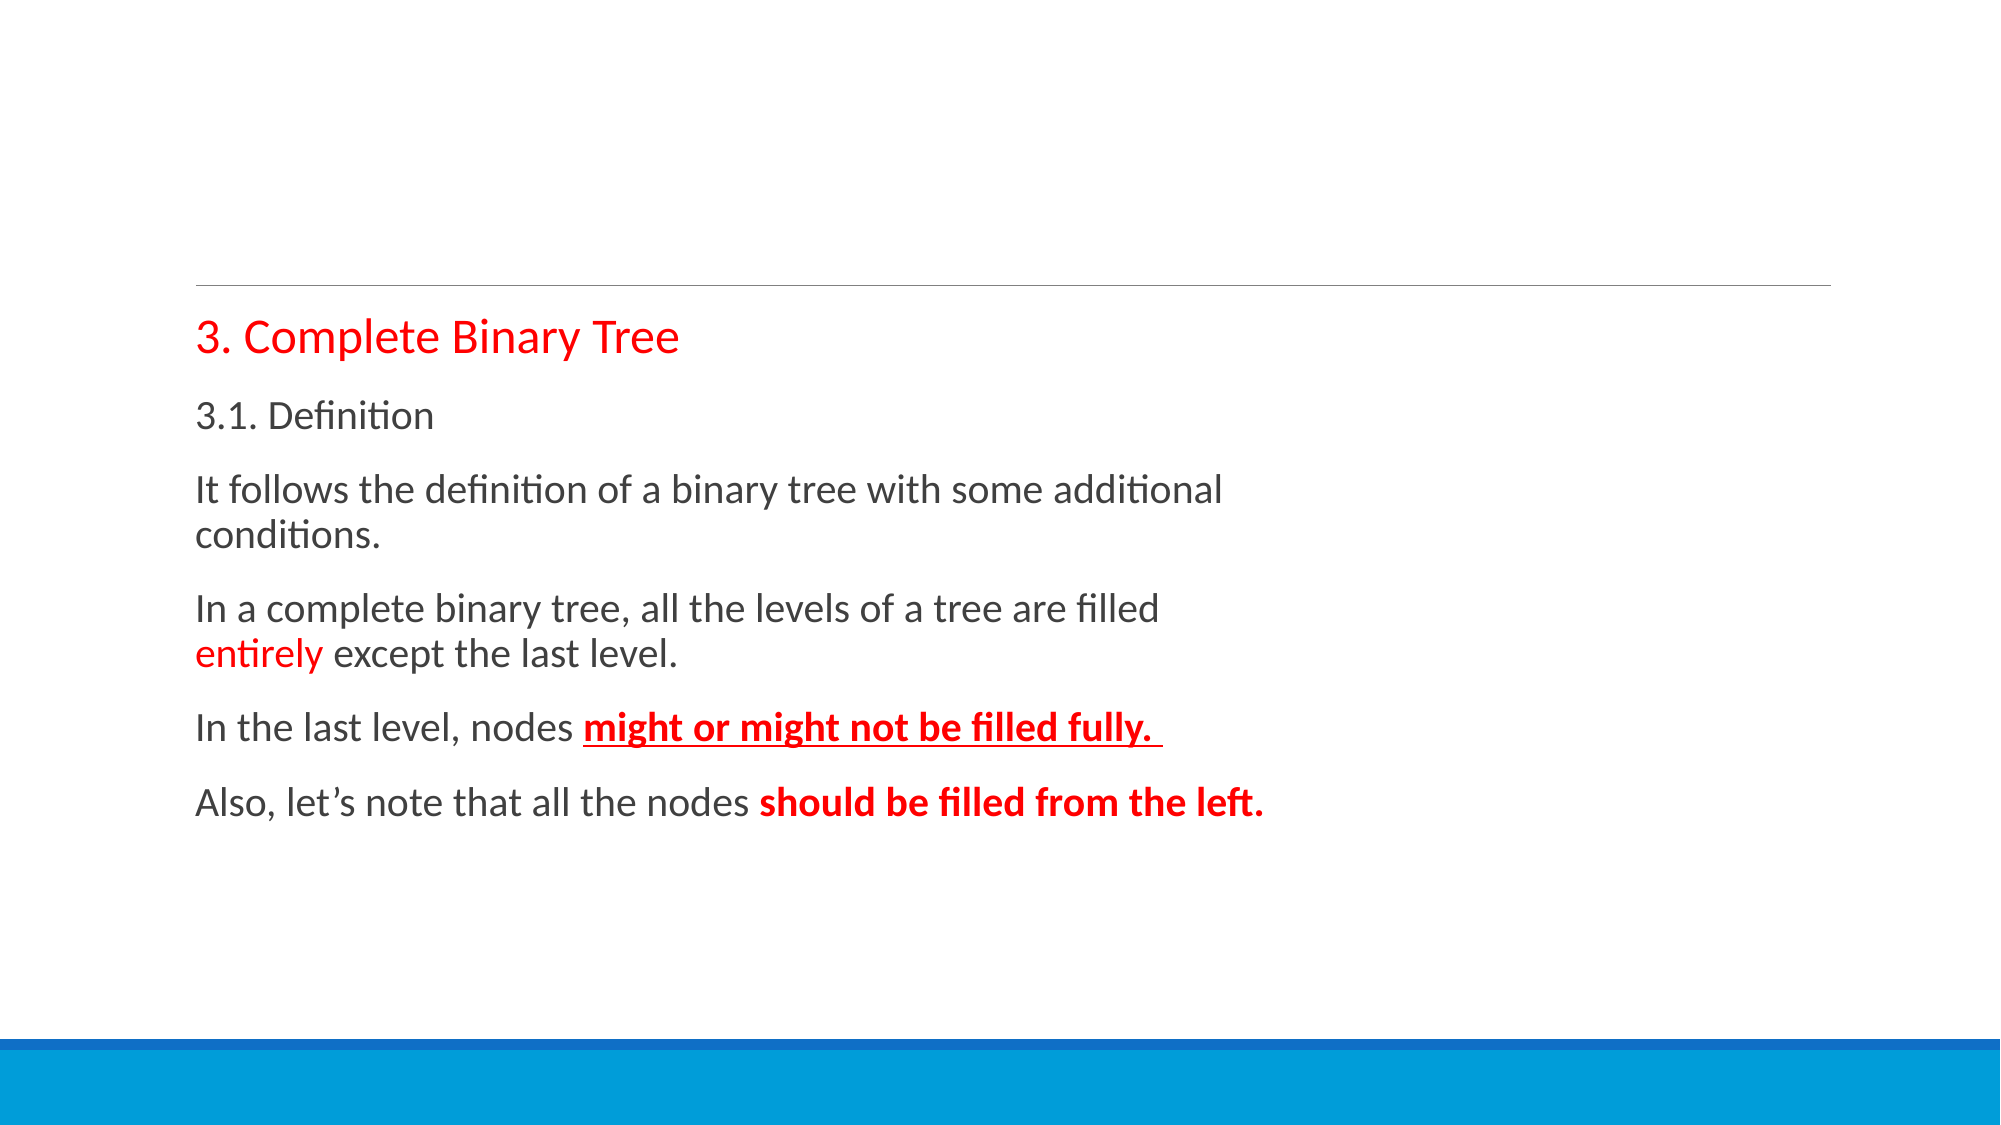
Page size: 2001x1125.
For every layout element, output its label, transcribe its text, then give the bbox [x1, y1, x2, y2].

list 3. Complete Binary Tree 3.1. Definition It follows the definition of a binary tree with some additional conditions. In a complete binary tree, all the levels of a tree are filled entirely except the last level. In the last level, nodes might or might not be filled fully. Also, let’s note that all the nodes should be filled from the left. [180, 302, 1280, 963]
